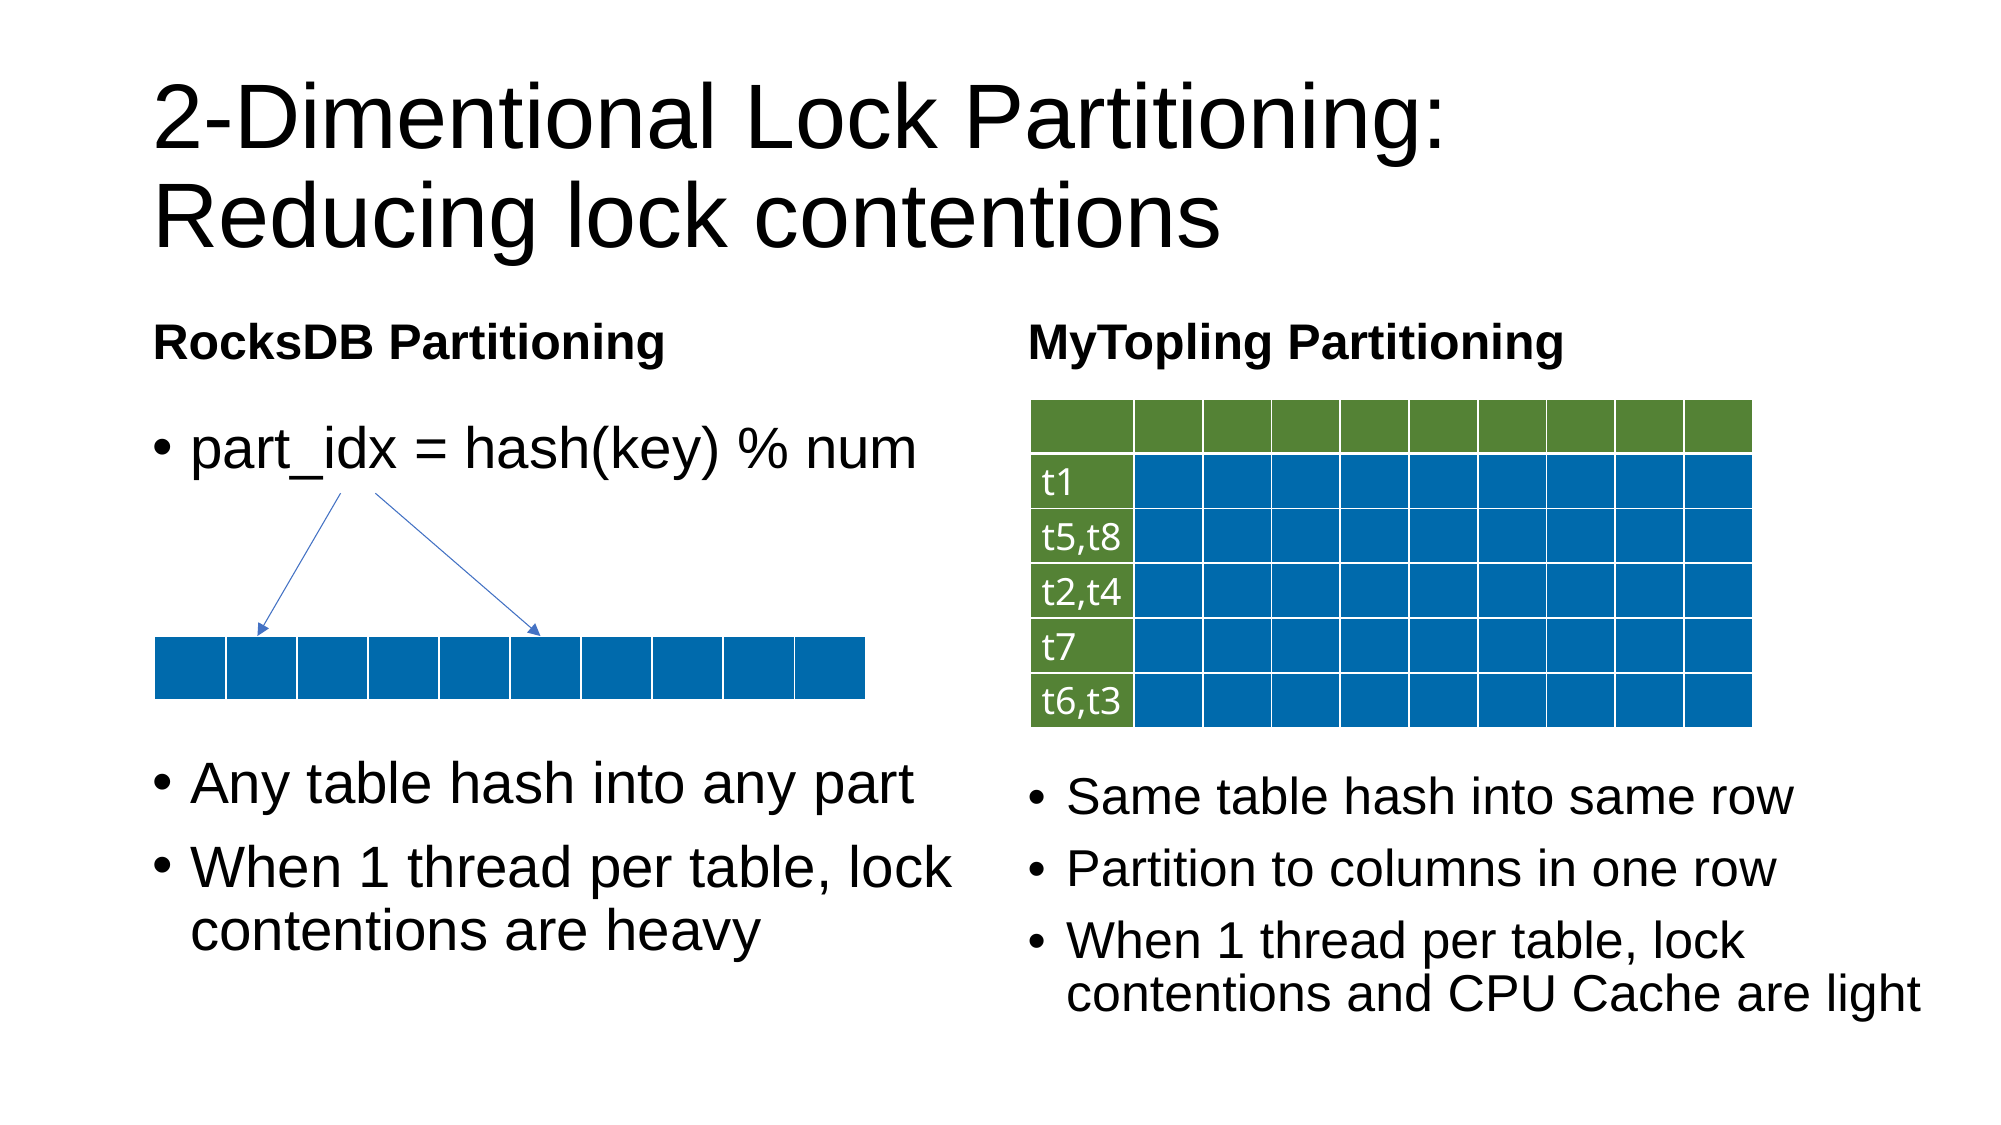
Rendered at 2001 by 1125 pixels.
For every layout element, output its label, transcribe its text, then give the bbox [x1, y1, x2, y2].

table_header [440, 637, 509, 699]
table_header [1204, 400, 1271, 452]
table_cell t1 [1031, 455, 1133, 508]
table_cell [1341, 455, 1408, 508]
text_box Same table hash into same row Partition to columns in one row When 1 thread per table, lock contentions and CPU Cache are light [1012, 410, 1981, 1036]
table_cell [1272, 455, 1339, 508]
table_header [511, 637, 580, 699]
table_cell [1135, 509, 1202, 562]
table_cell [1135, 674, 1202, 727]
table_cell t2,t4 [1031, 564, 1133, 617]
table_header [1410, 400, 1477, 452]
table_header [1135, 400, 1202, 452]
list RocksDB Partitioning [137, 275, 984, 410]
table_cell [1547, 455, 1614, 508]
table_cell [1272, 509, 1339, 562]
table_cell [1272, 564, 1339, 617]
table_cell [1341, 619, 1408, 672]
table_header [582, 637, 651, 699]
table_header [1031, 400, 1133, 452]
table_cell [1410, 509, 1477, 562]
list MyTopling Partitioning [1012, 275, 1863, 410]
table_header [1272, 400, 1339, 452]
table_header [1479, 400, 1546, 452]
table_cell [1204, 564, 1271, 617]
table_cell [1272, 674, 1339, 727]
table_cell [1616, 509, 1683, 562]
table_header [227, 637, 296, 699]
table_cell [1547, 564, 1614, 617]
table_cell [1410, 455, 1477, 508]
table_cell [1341, 564, 1408, 617]
table_cell [1616, 619, 1683, 672]
table_cell t7 [1031, 619, 1133, 672]
table_header [1685, 400, 1752, 452]
table_cell [1685, 564, 1752, 617]
table_cell [1204, 619, 1271, 672]
table_cell [1204, 509, 1271, 562]
title 2-Dimentional Lock Partitioning: Reducing lock contentions [137, 59, 1863, 278]
table_cell [1135, 455, 1202, 508]
table_header [298, 637, 367, 699]
table_cell [1616, 564, 1683, 617]
table_cell [1410, 674, 1477, 727]
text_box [257, 493, 341, 637]
table_header [653, 637, 722, 699]
table_cell [1410, 619, 1477, 672]
table_cell [1341, 509, 1408, 562]
table_cell t5,t8 [1031, 509, 1133, 562]
table_header [1616, 400, 1683, 452]
table_header [1341, 400, 1408, 452]
table_header [1547, 400, 1614, 452]
table_cell [1685, 619, 1752, 672]
table_cell [1685, 674, 1752, 727]
table_cell [1479, 674, 1546, 727]
table_cell [1135, 619, 1202, 672]
table_cell [1616, 674, 1683, 727]
table_cell [1685, 455, 1752, 508]
table_cell [1410, 564, 1477, 617]
list part_idx = hash(key) % num Any table hash into any part When 1 thread per table, lock contentions are heavy [137, 410, 984, 1016]
table_cell [1547, 619, 1614, 672]
table_cell t6,t3 [1031, 674, 1133, 727]
table_cell [1204, 455, 1271, 508]
table_header [369, 637, 438, 699]
table_cell [1685, 509, 1752, 562]
table_cell [1616, 455, 1683, 508]
table_cell [1479, 509, 1546, 562]
table_cell [1479, 564, 1546, 617]
table_cell [1341, 674, 1408, 727]
table_cell [1547, 509, 1614, 562]
table_cell [1272, 619, 1339, 672]
table_header [155, 637, 225, 699]
table_cell [1135, 564, 1202, 617]
table_cell [1204, 674, 1271, 727]
table_cell [1479, 455, 1546, 508]
table_header [724, 637, 794, 699]
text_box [375, 493, 541, 637]
table_header [795, 637, 865, 699]
table_cell [1479, 619, 1546, 672]
table_cell [1547, 674, 1614, 727]
